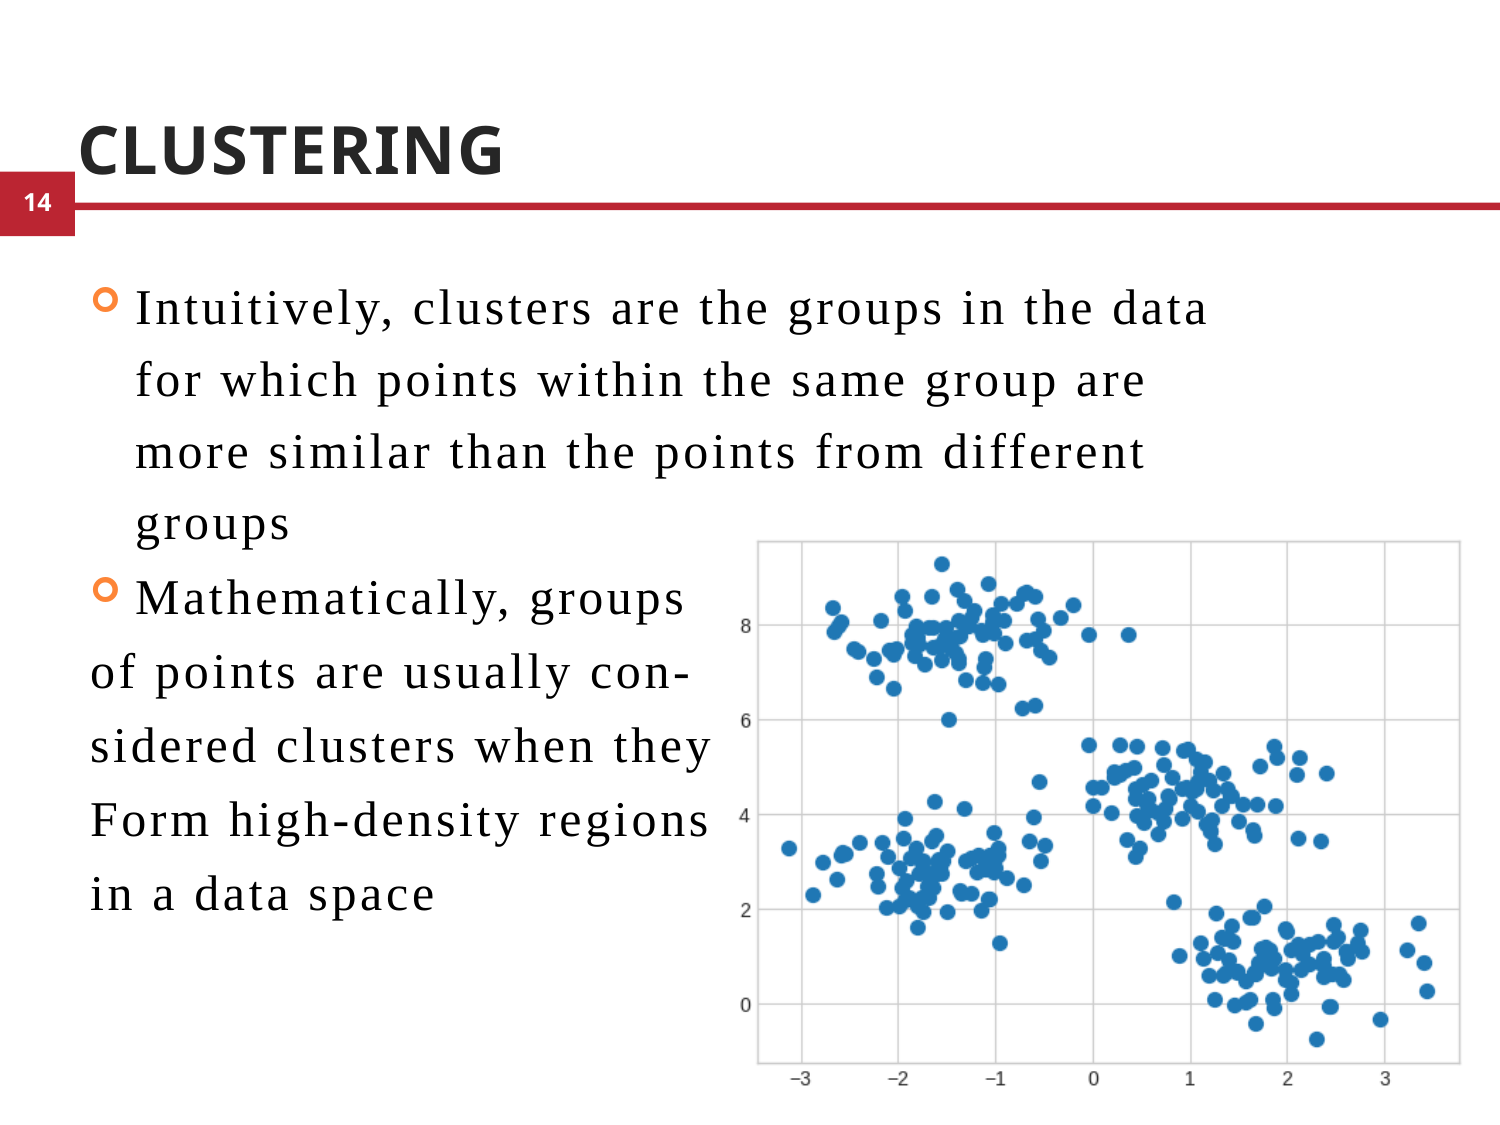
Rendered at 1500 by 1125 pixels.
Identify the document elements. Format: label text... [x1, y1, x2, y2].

title Clustering [75, 0, 1425, 188]
picture [724, 526, 1473, 1105]
text_box Intuitively, clusters are the groups in the data for which points within the same group are more similar than the points from different groups Mathematically, groups of points are usually con- sidered clusters when they Form high-density regions in a data space [87, 260, 1225, 921]
